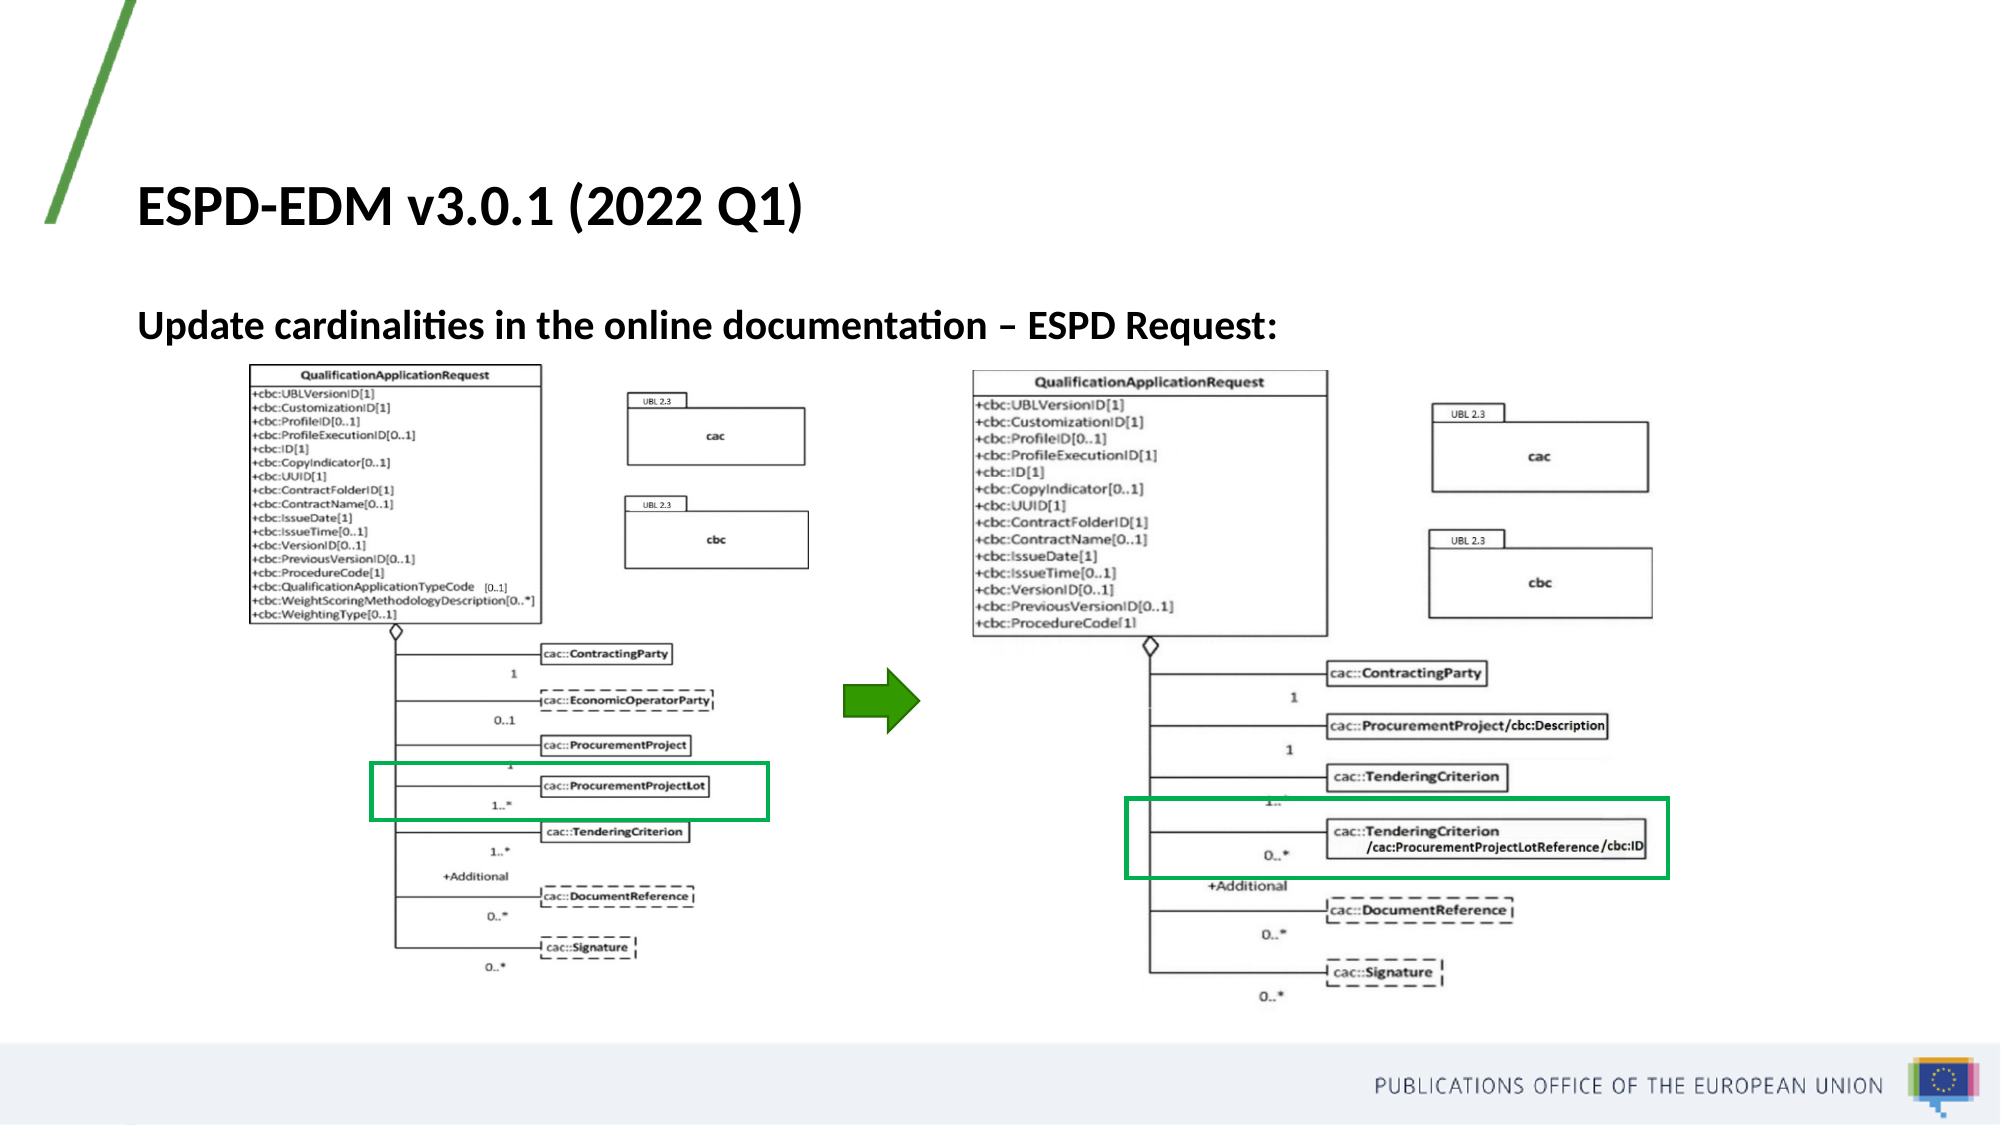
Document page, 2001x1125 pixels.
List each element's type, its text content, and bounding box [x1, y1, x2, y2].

list Update cardinalities in the online documentation – ESPD Request: [137, 296, 1860, 989]
picture [0, 0, 2001, 1125]
text_box [843, 667, 921, 735]
title ESPD-EDM v3.0.1 (2022 Q1) [137, 20, 1860, 239]
text_box [1659, 798, 1669, 879]
